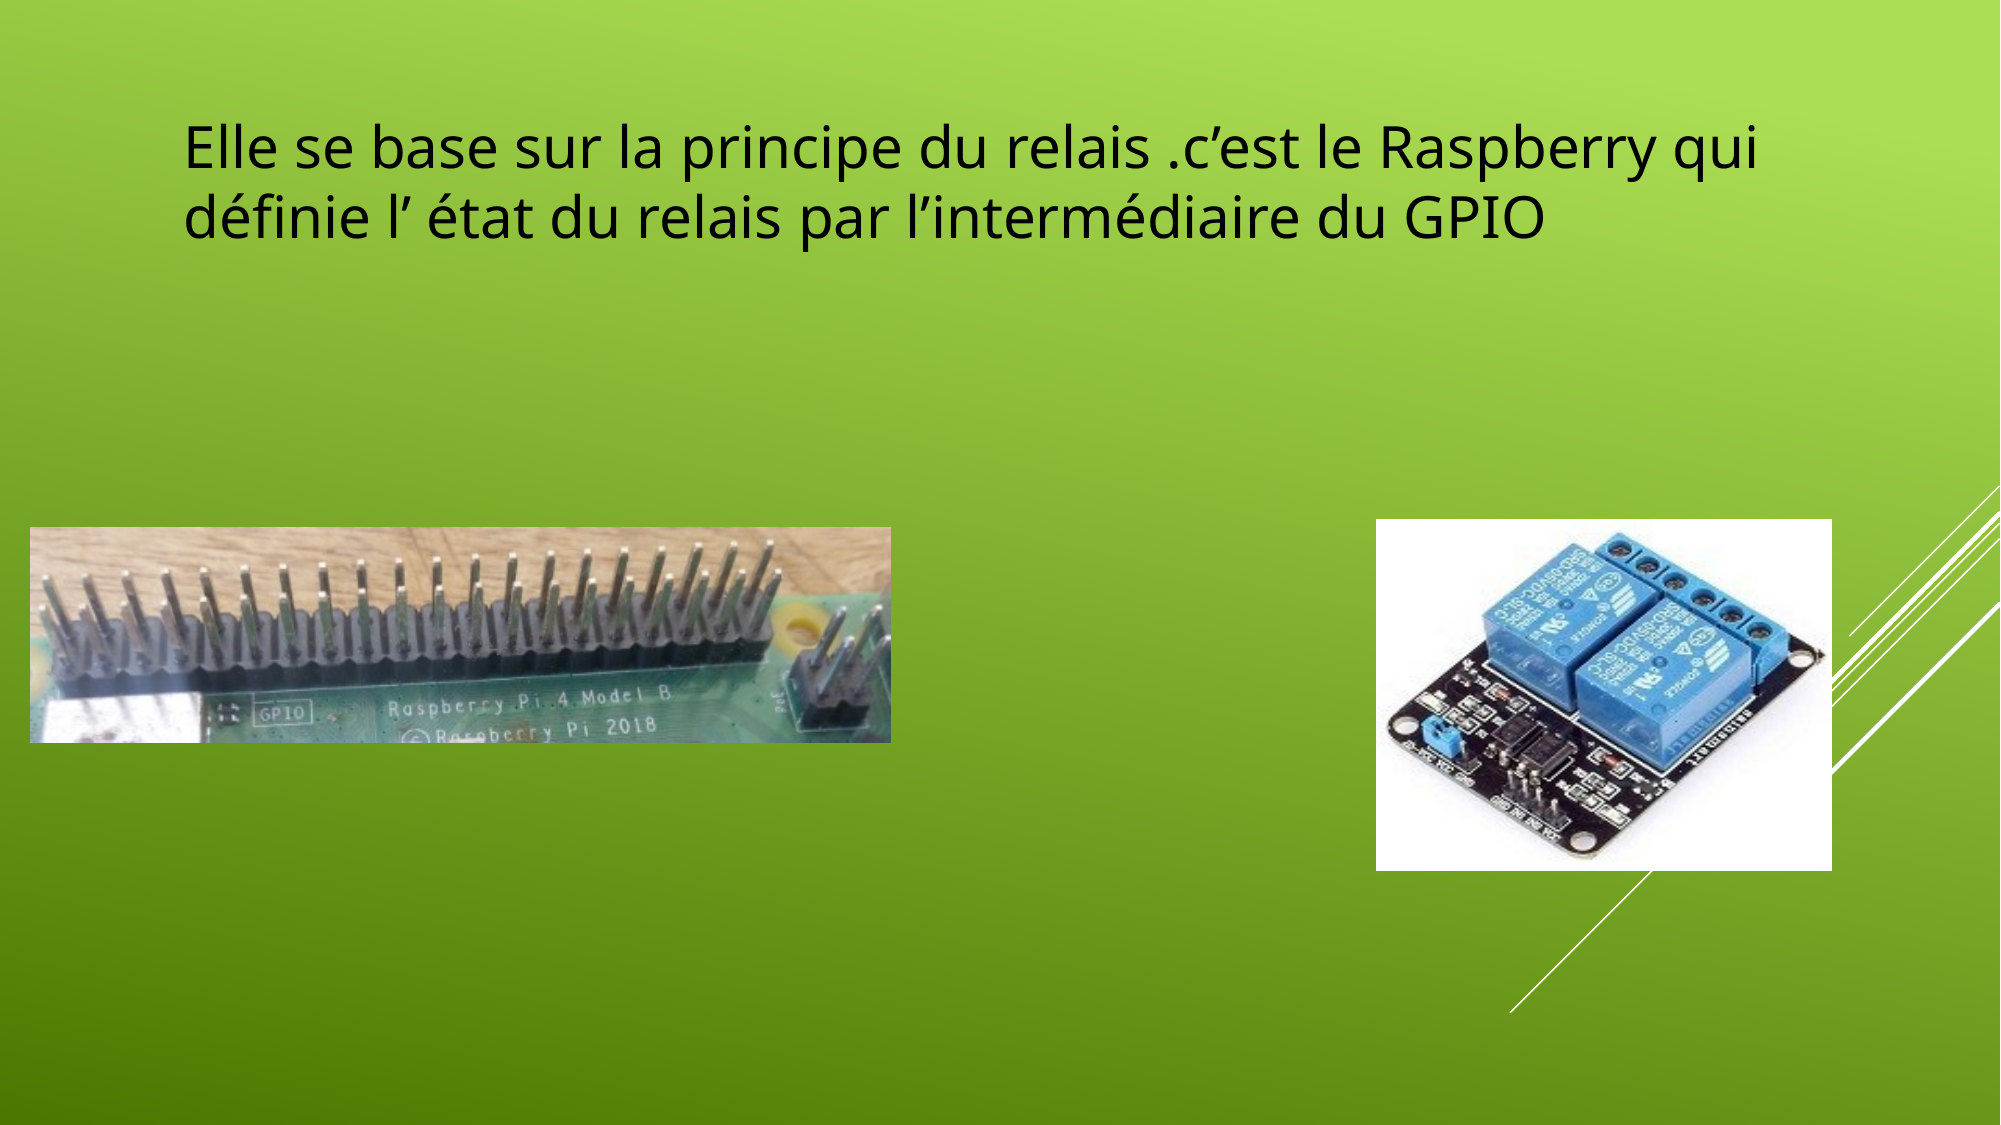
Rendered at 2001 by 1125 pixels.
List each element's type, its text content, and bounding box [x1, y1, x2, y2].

picture [29, 527, 891, 743]
list Elle se base sur la principe du relais .c’est le Raspberry qui définie l’ état du relais par l’intermédiaire du GPIO [168, 29, 1832, 425]
picture [1376, 518, 1832, 871]
